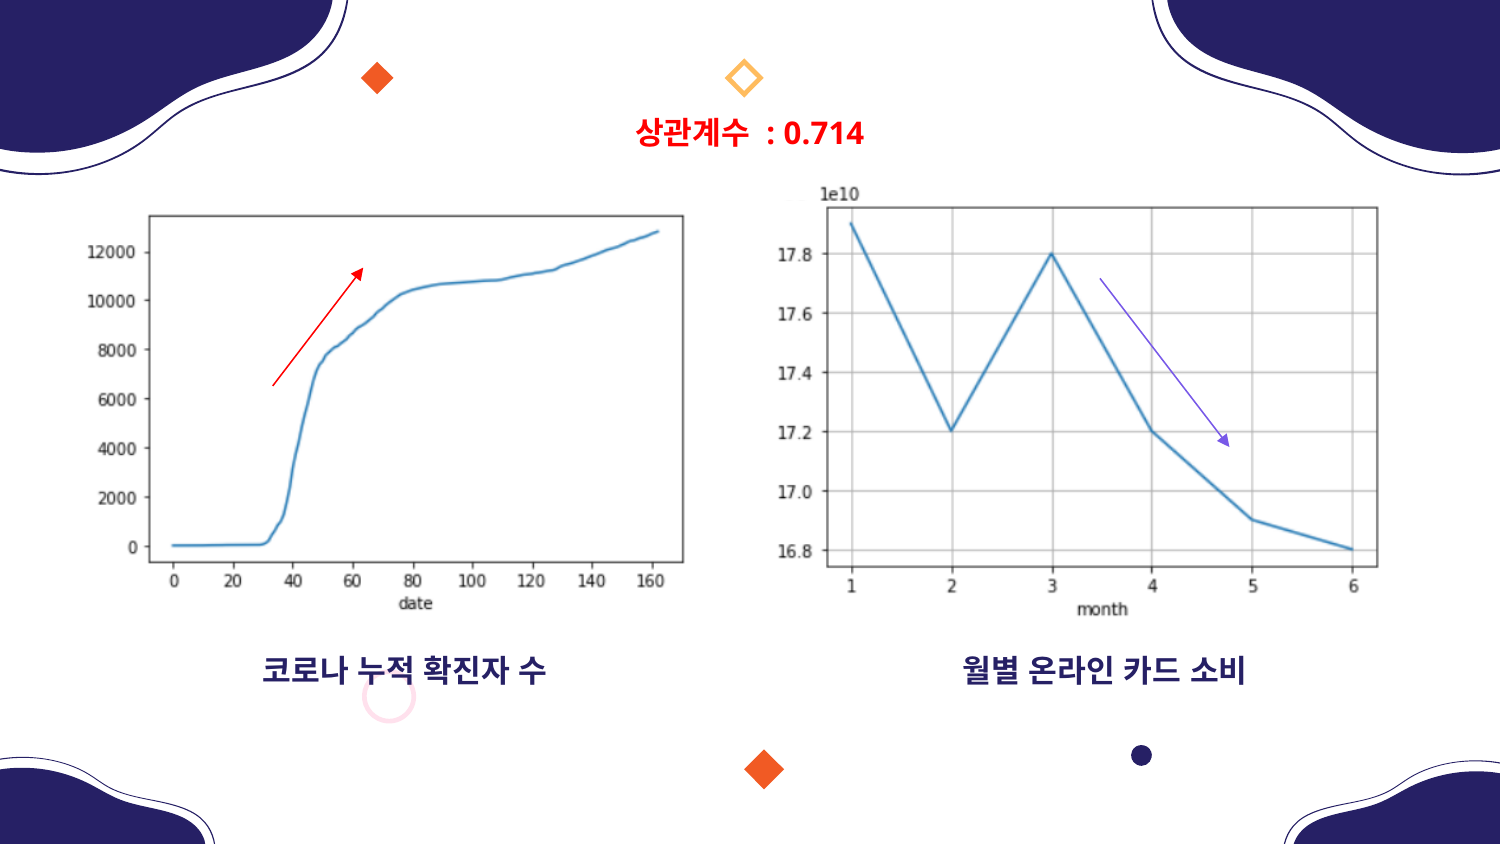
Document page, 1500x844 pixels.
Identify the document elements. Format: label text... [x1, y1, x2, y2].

picture [736, 176, 1419, 648]
picture [64, 202, 696, 623]
subtitle 상관계수 : 0.714 [317, 16, 1183, 247]
subtitle 코로나 누적 확진자 수 [0, 554, 839, 785]
subtitle 월별 온라인 카드 소비 [839, 554, 1500, 785]
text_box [1099, 278, 1230, 448]
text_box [272, 267, 364, 387]
